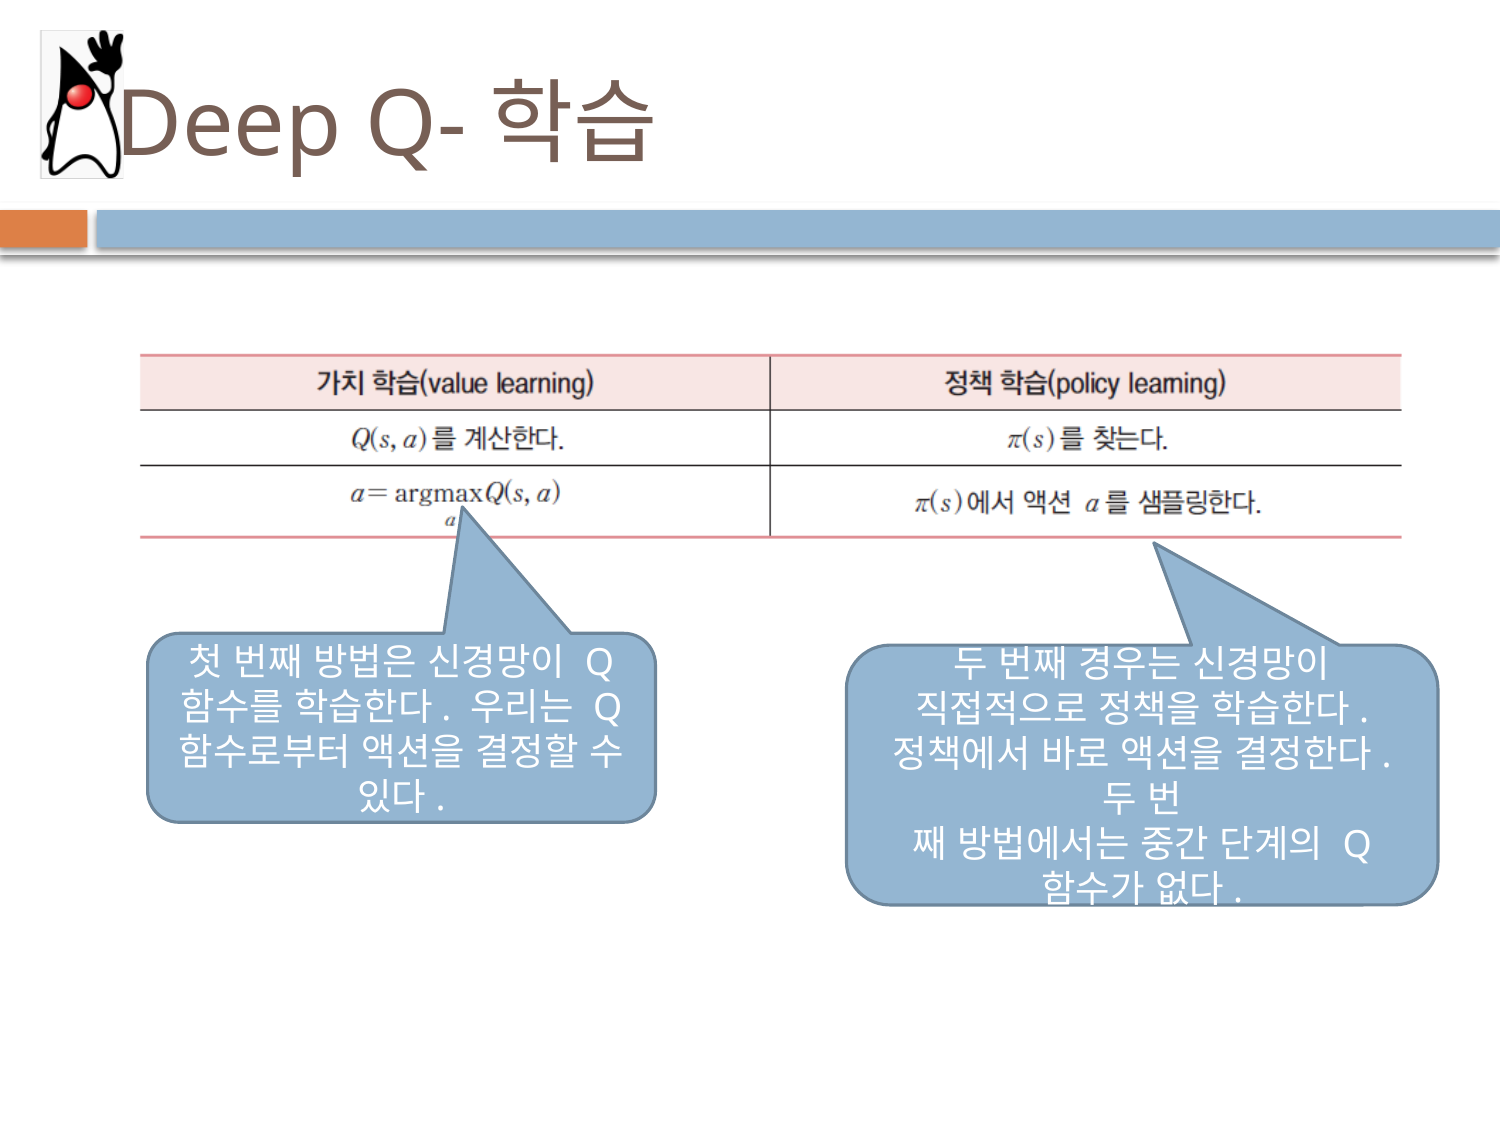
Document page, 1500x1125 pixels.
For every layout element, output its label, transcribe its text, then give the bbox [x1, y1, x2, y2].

picture [39, 30, 124, 179]
text_box 두 번째 경우는 신경망이 직접적으로 정책을 학습한다. 정책에서 바로 액션을 결정한다. 두 번 째 방법에서는 중간 단계의 Q 함수가 없다. [844, 572, 1440, 907]
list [111, 329, 1450, 563]
text_box 첫 번째 방법은 신경망이 Q 함수를 학습한다. 우리는 Q 함수로부터 액션을 결정할 수 있다. [146, 572, 658, 824]
title Deep Q-학습 [100, 37, 1438, 200]
